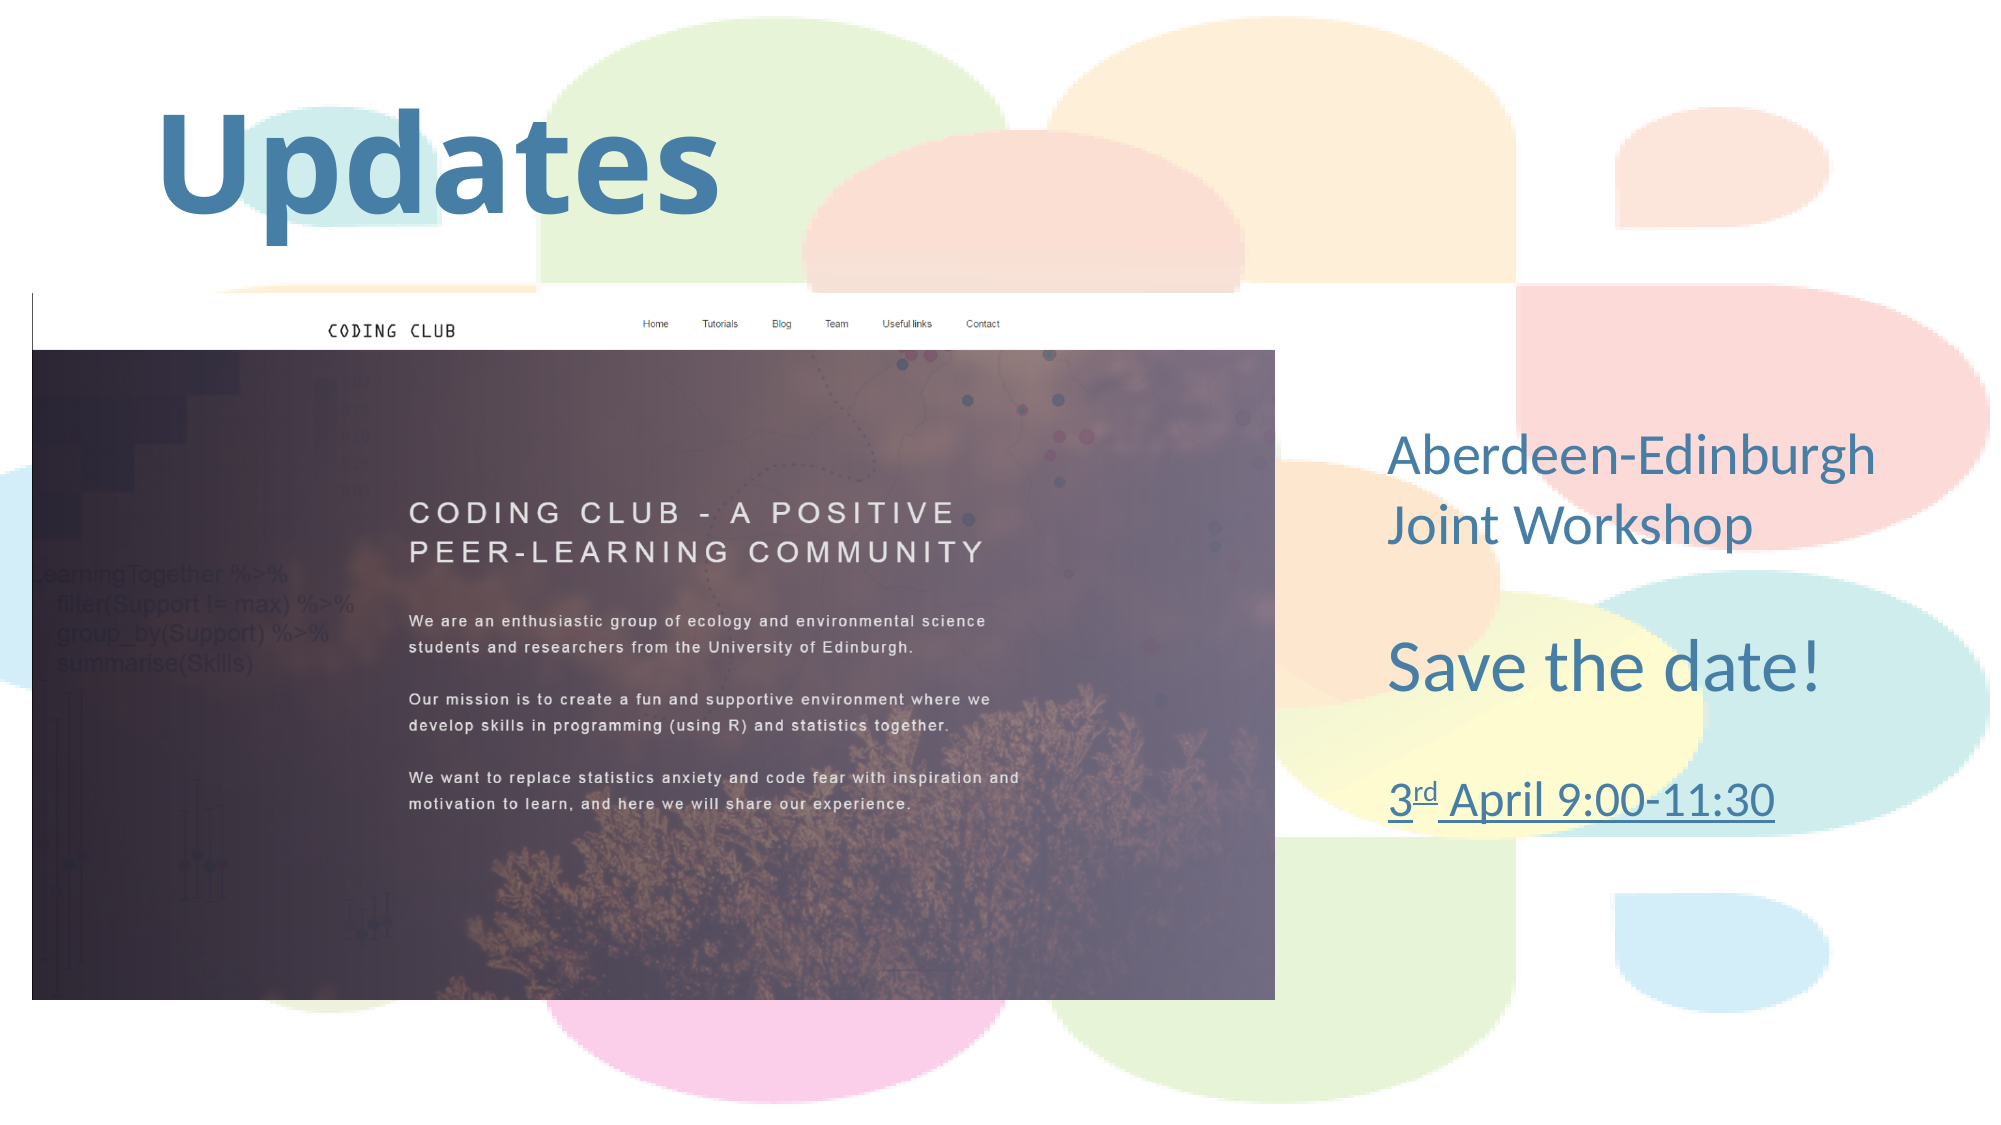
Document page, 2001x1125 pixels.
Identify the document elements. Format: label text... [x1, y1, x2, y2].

picture [32, 293, 1275, 1000]
text_box Aberdeen-Edinburgh Joint Workshop Save the date! 3rd April 9:00-11:30 [1373, 408, 1984, 954]
title Updates [137, 59, 1863, 278]
